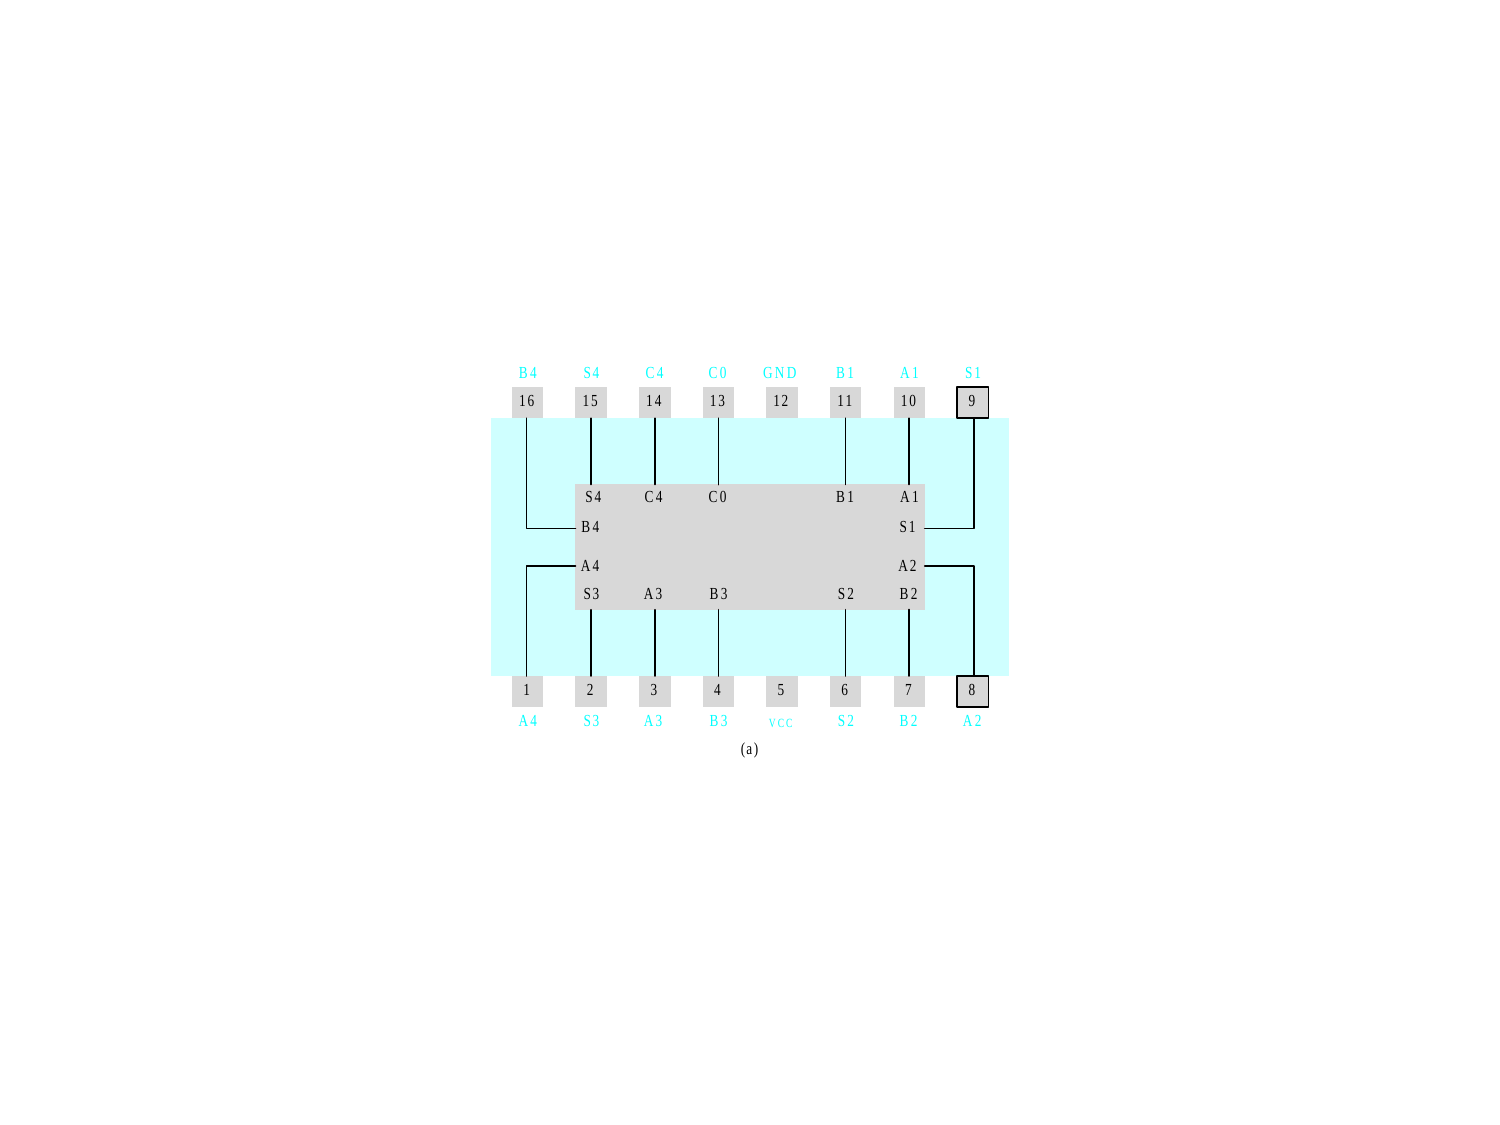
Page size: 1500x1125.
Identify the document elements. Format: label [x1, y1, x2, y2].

text_box [481, 360, 1018, 765]
